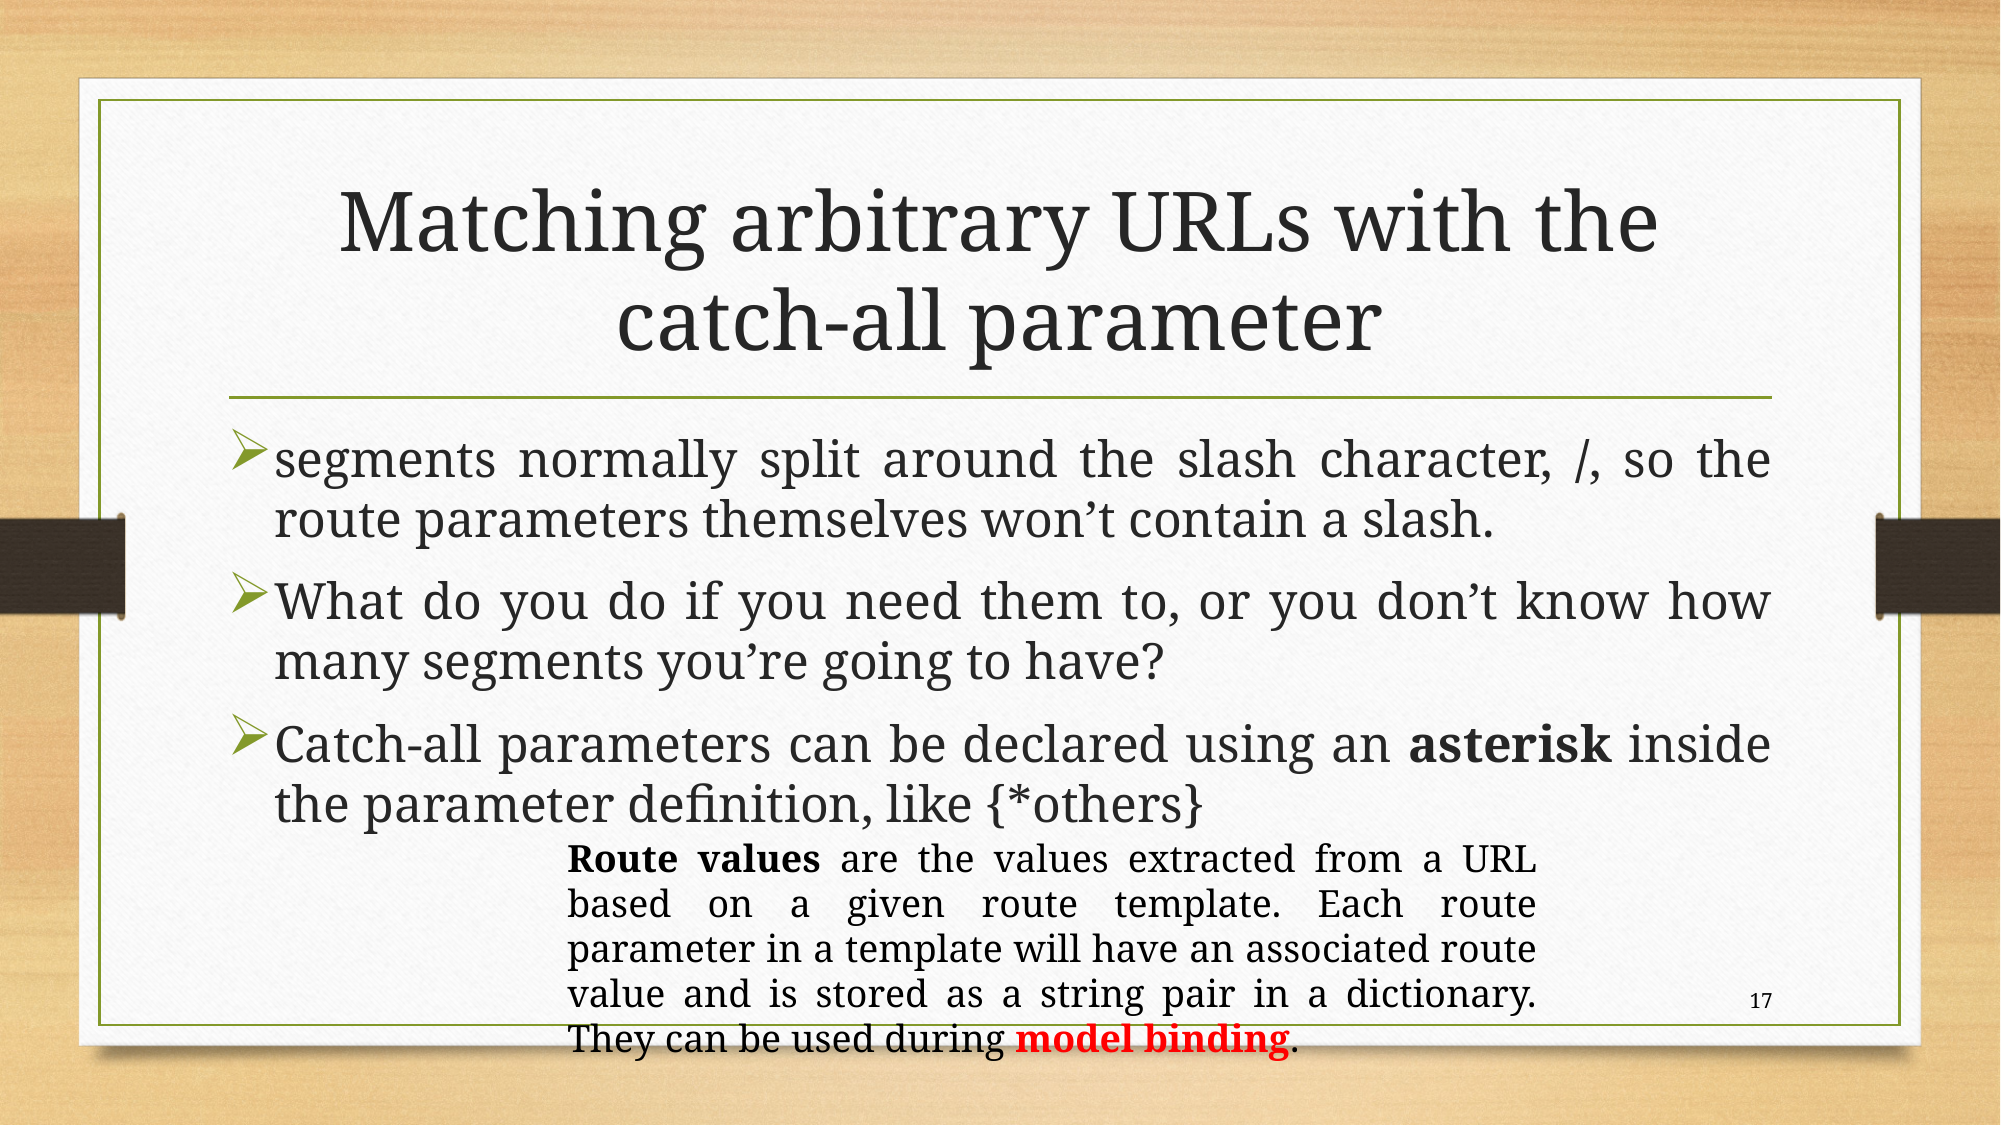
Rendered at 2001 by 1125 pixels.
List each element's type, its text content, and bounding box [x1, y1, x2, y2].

picture [0, 0, 2001, 1125]
slide_number 17 [1698, 979, 1788, 1025]
text_box Route values are the values extracted from a URL based on a given route template. Each route parameter in a template will have an associated route value and is stored as a string pair in a dictionary. They can be used during model binding. [552, 828, 1553, 1068]
title Matching arbitrary URLs with the catch-all parameter [212, 161, 1788, 375]
list segments normally split around the slash character, /, so the route parameters themselves won’t contain a slash. What do you do if you need them to, or you don’t know how many segments you’re going to have? Catch-all parameters can be declared using an asterisk inside the parameter definition, like {*others} [212, 419, 1788, 964]
